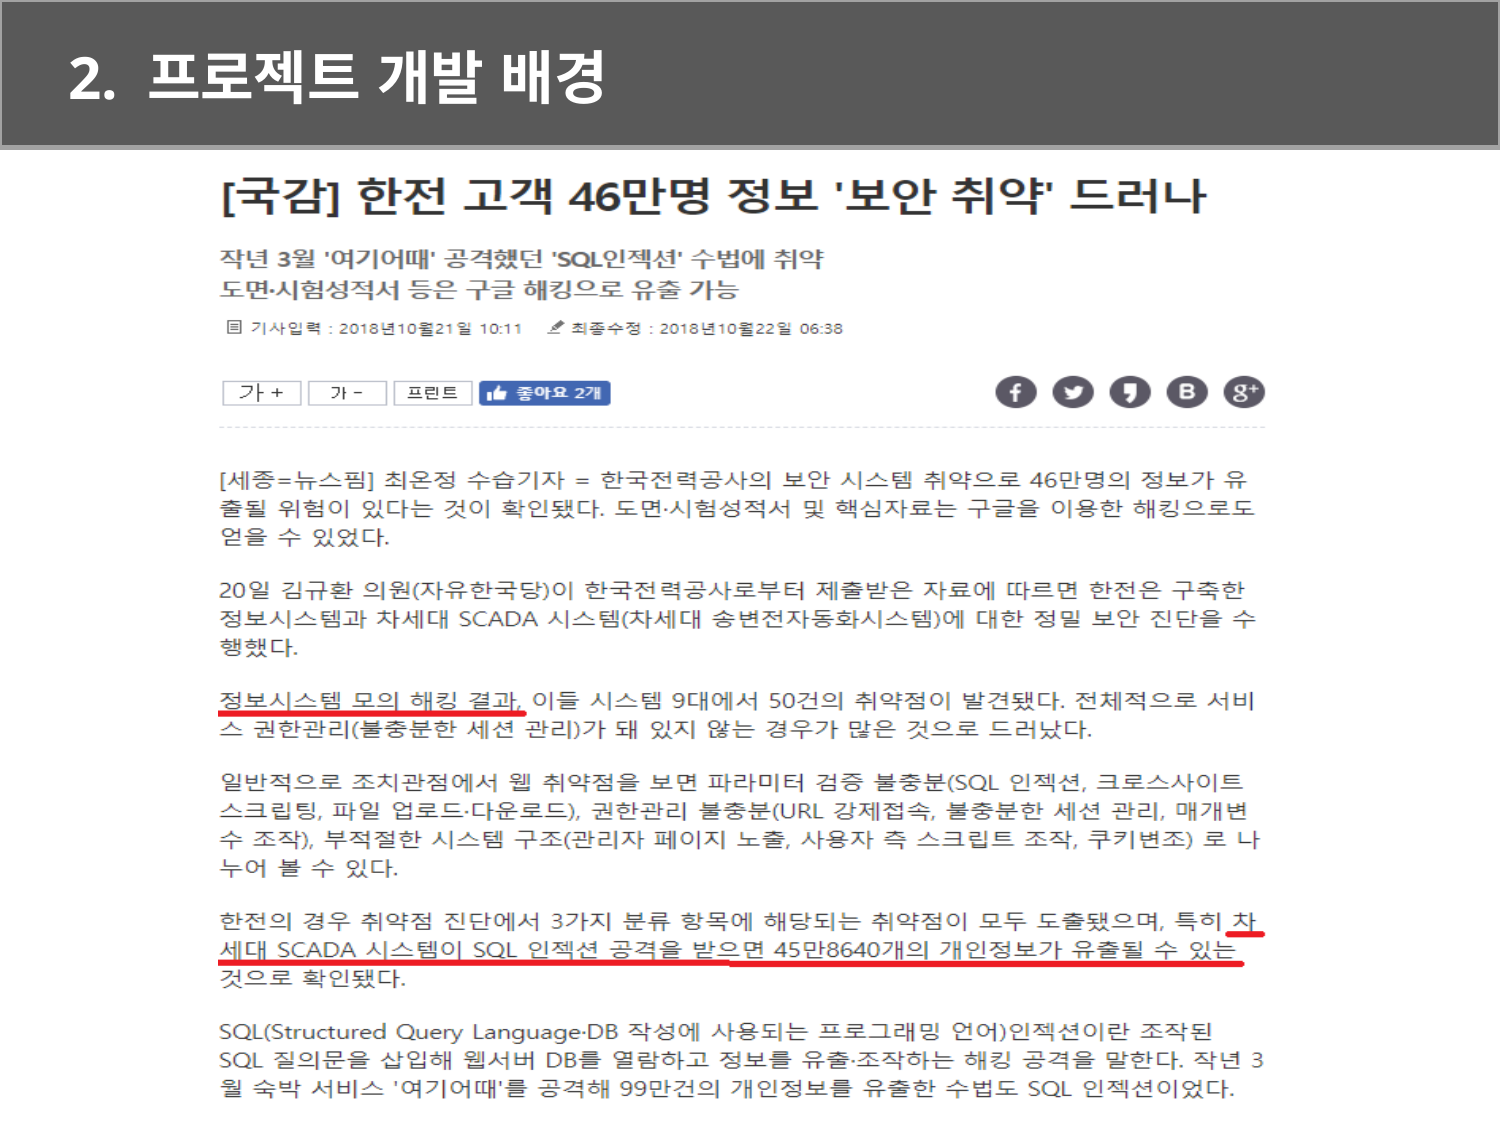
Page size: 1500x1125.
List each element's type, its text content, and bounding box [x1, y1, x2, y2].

text_box [0, 0, 1500, 148]
text_box 2. 프로젝트 개발 배경 [53, 33, 1118, 114]
picture [218, 169, 1270, 1107]
